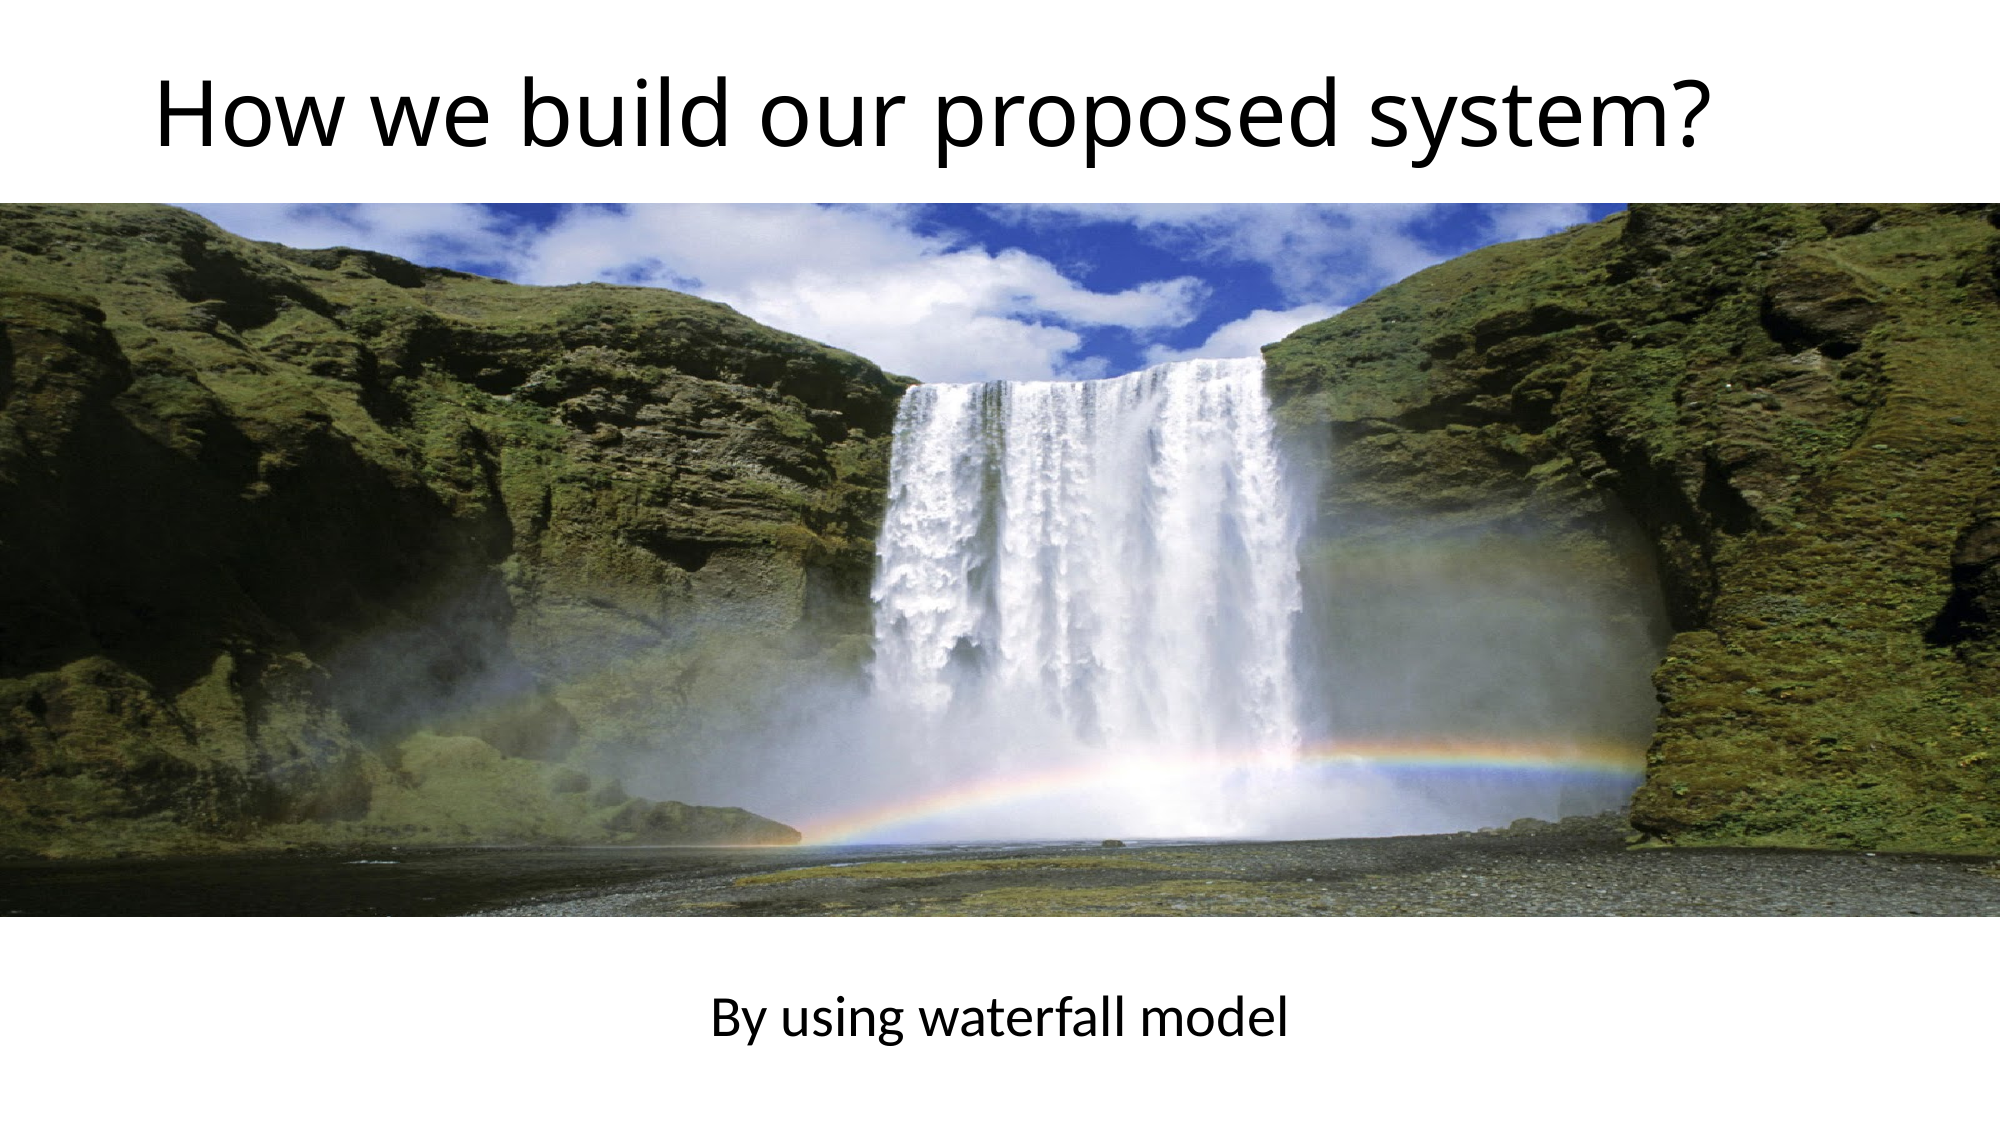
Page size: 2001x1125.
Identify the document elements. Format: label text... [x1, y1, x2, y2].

title How we build our proposed system? [137, 29, 1863, 203]
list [0, 203, 2000, 917]
text_box By using waterfall model [545, 970, 1454, 1056]
